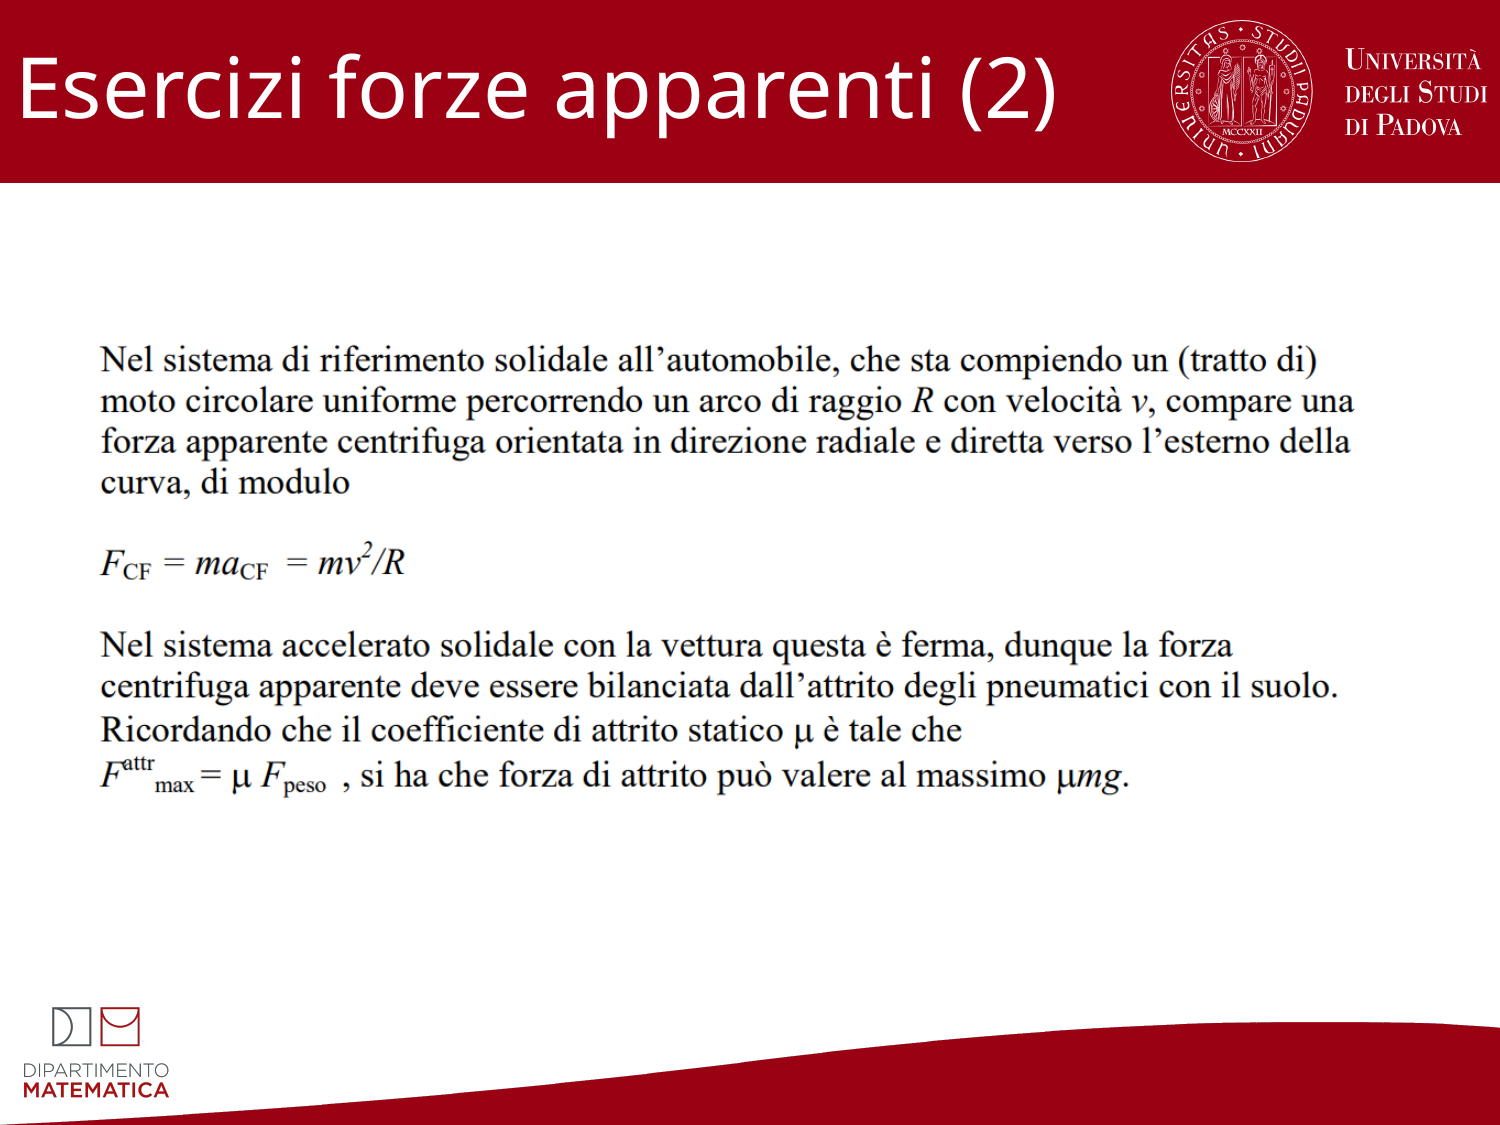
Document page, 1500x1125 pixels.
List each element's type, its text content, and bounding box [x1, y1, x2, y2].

picture [0, 1007, 1500, 1125]
title Esercizi forze apparenti (2) [0, 0, 1159, 183]
picture [91, 324, 1375, 801]
picture [1171, 20, 1487, 162]
